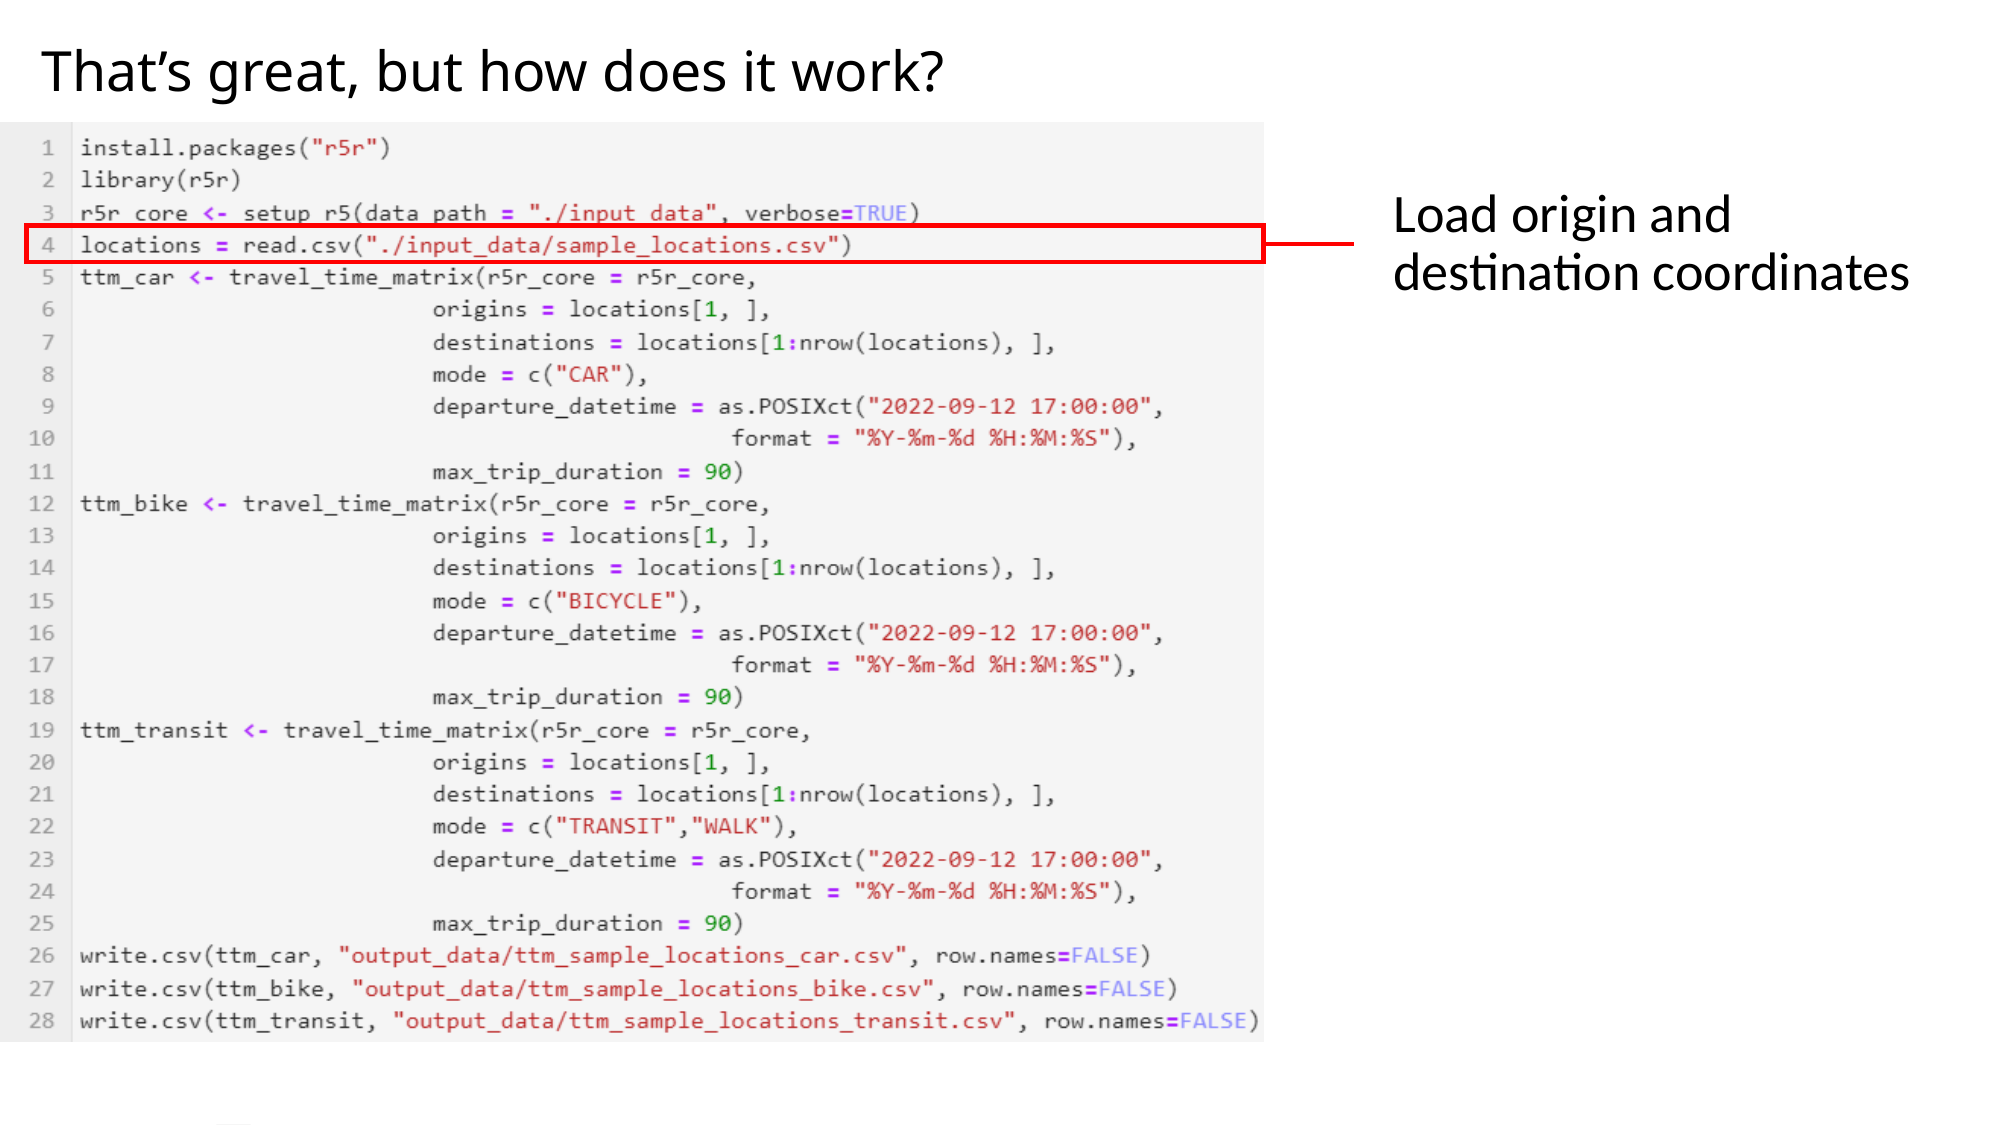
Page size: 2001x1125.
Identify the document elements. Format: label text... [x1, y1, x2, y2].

text_box Load origin and destination coordinates [1378, 177, 1974, 310]
picture [0, 122, 1264, 1042]
title That’s great, but how does it work? [26, 35, 1974, 112]
